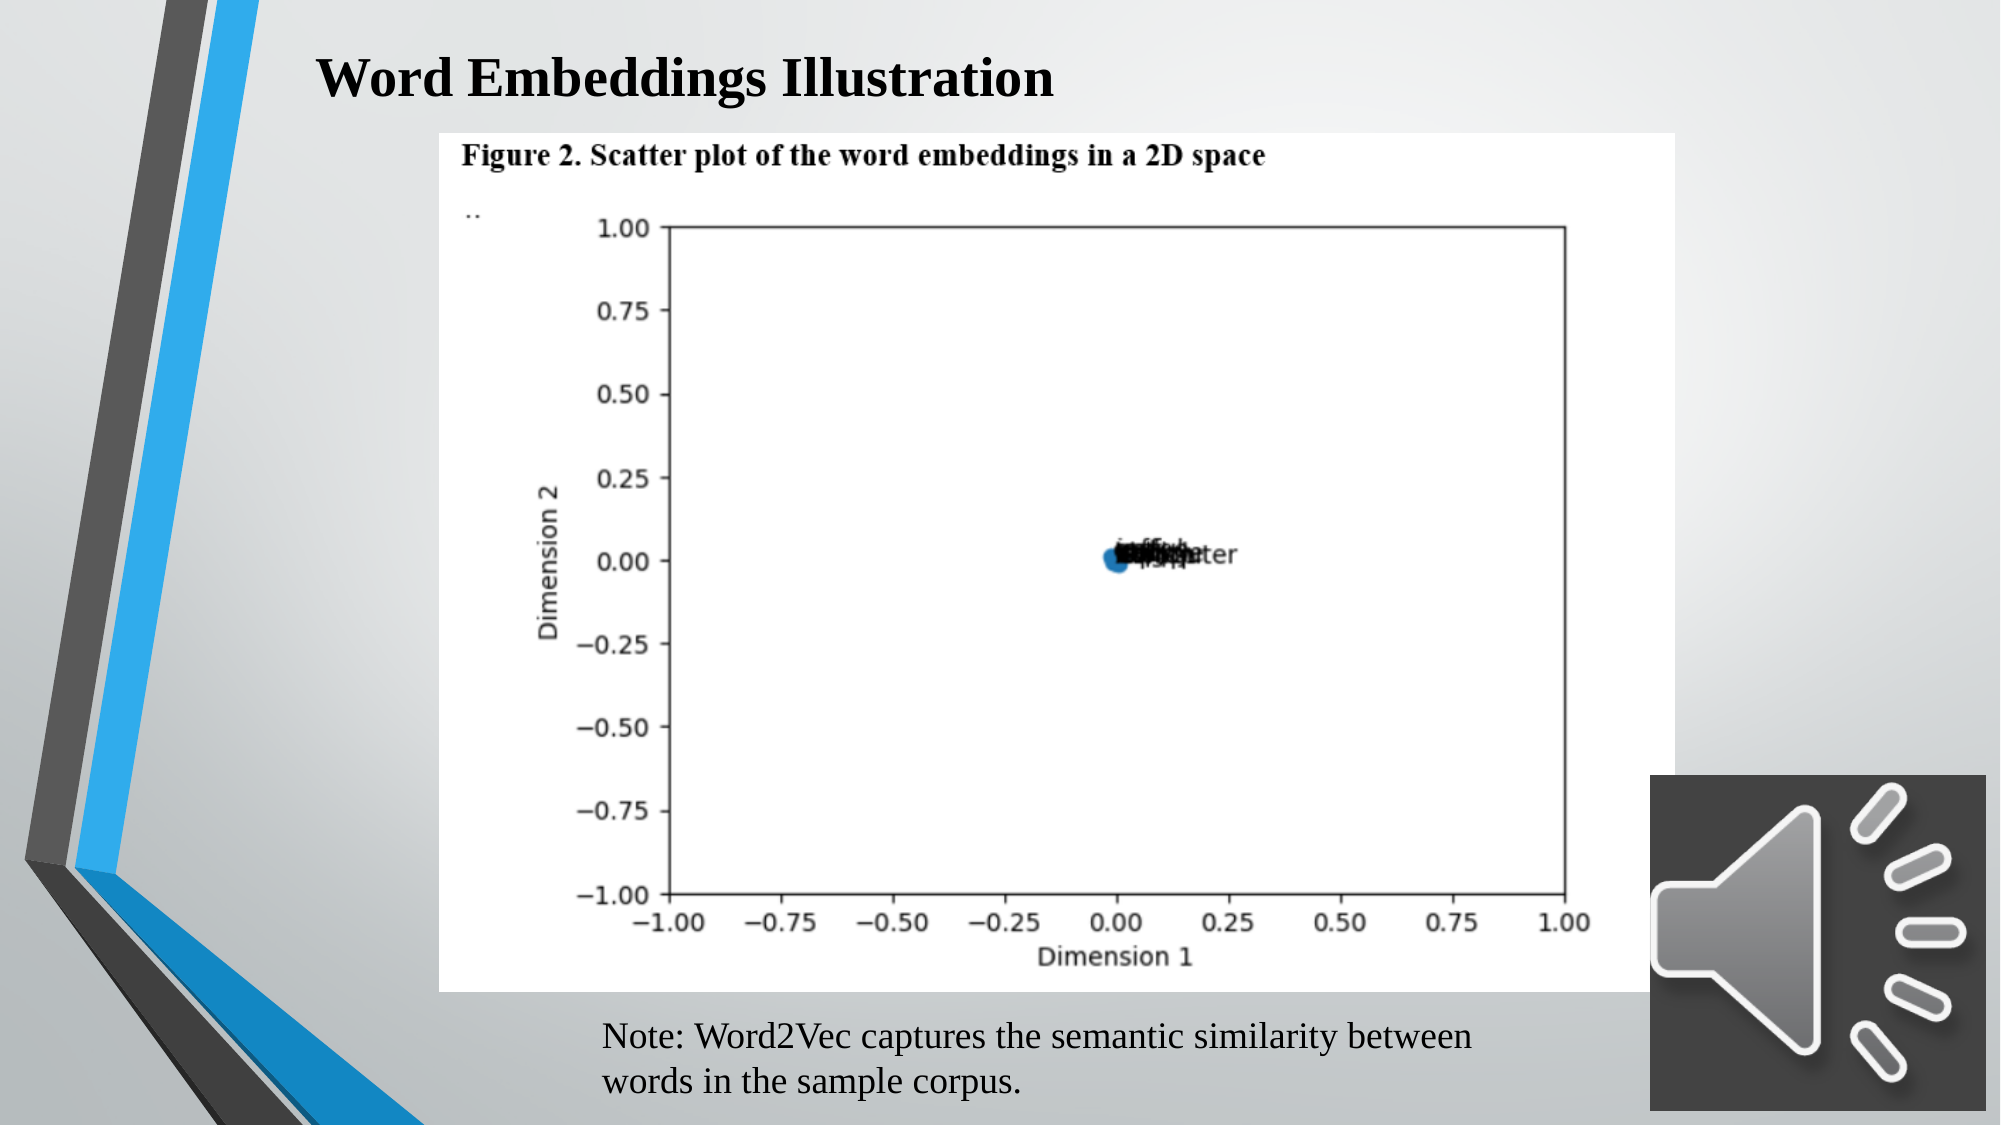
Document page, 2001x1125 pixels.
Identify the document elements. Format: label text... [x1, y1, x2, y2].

picture [1648, 773, 1987, 1112]
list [438, 133, 1675, 992]
title Word Embeddings Illustration [300, 14, 1700, 224]
text_box Note: Word2Vec captures the semantic similarity between words in the sample corpus. [587, 1003, 1588, 1109]
